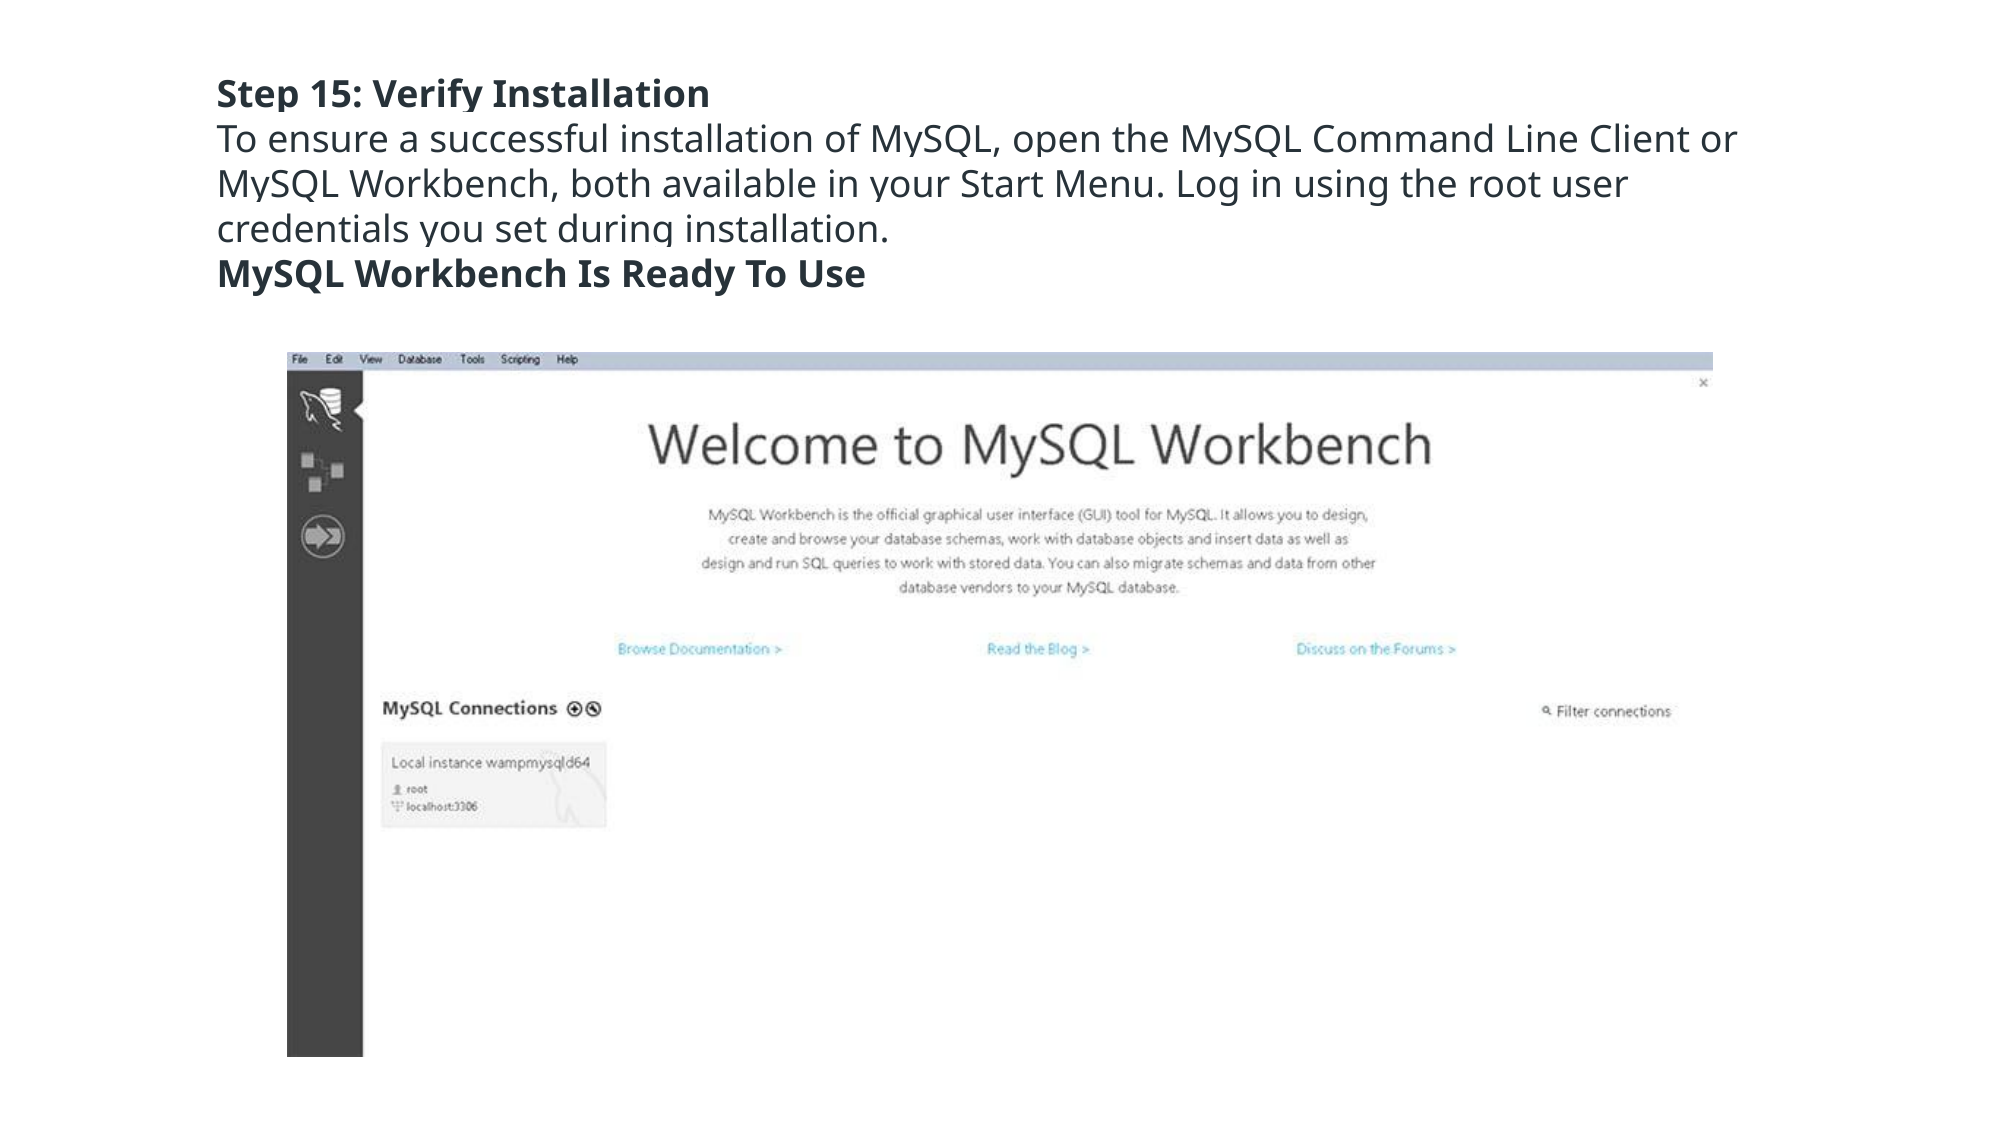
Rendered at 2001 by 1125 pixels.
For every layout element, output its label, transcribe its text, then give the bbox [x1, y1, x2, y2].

picture [287, 352, 1713, 1057]
text_box Step 15: Verify Installation To ensure a successful installation of MySQL, open the MySQL Command Line Client or MySQL Workbench, both available in your Start Menu. Log in using the root user credentials you set during installation. MySQL Workbench Is Ready To Use [216, 69, 1784, 295]
